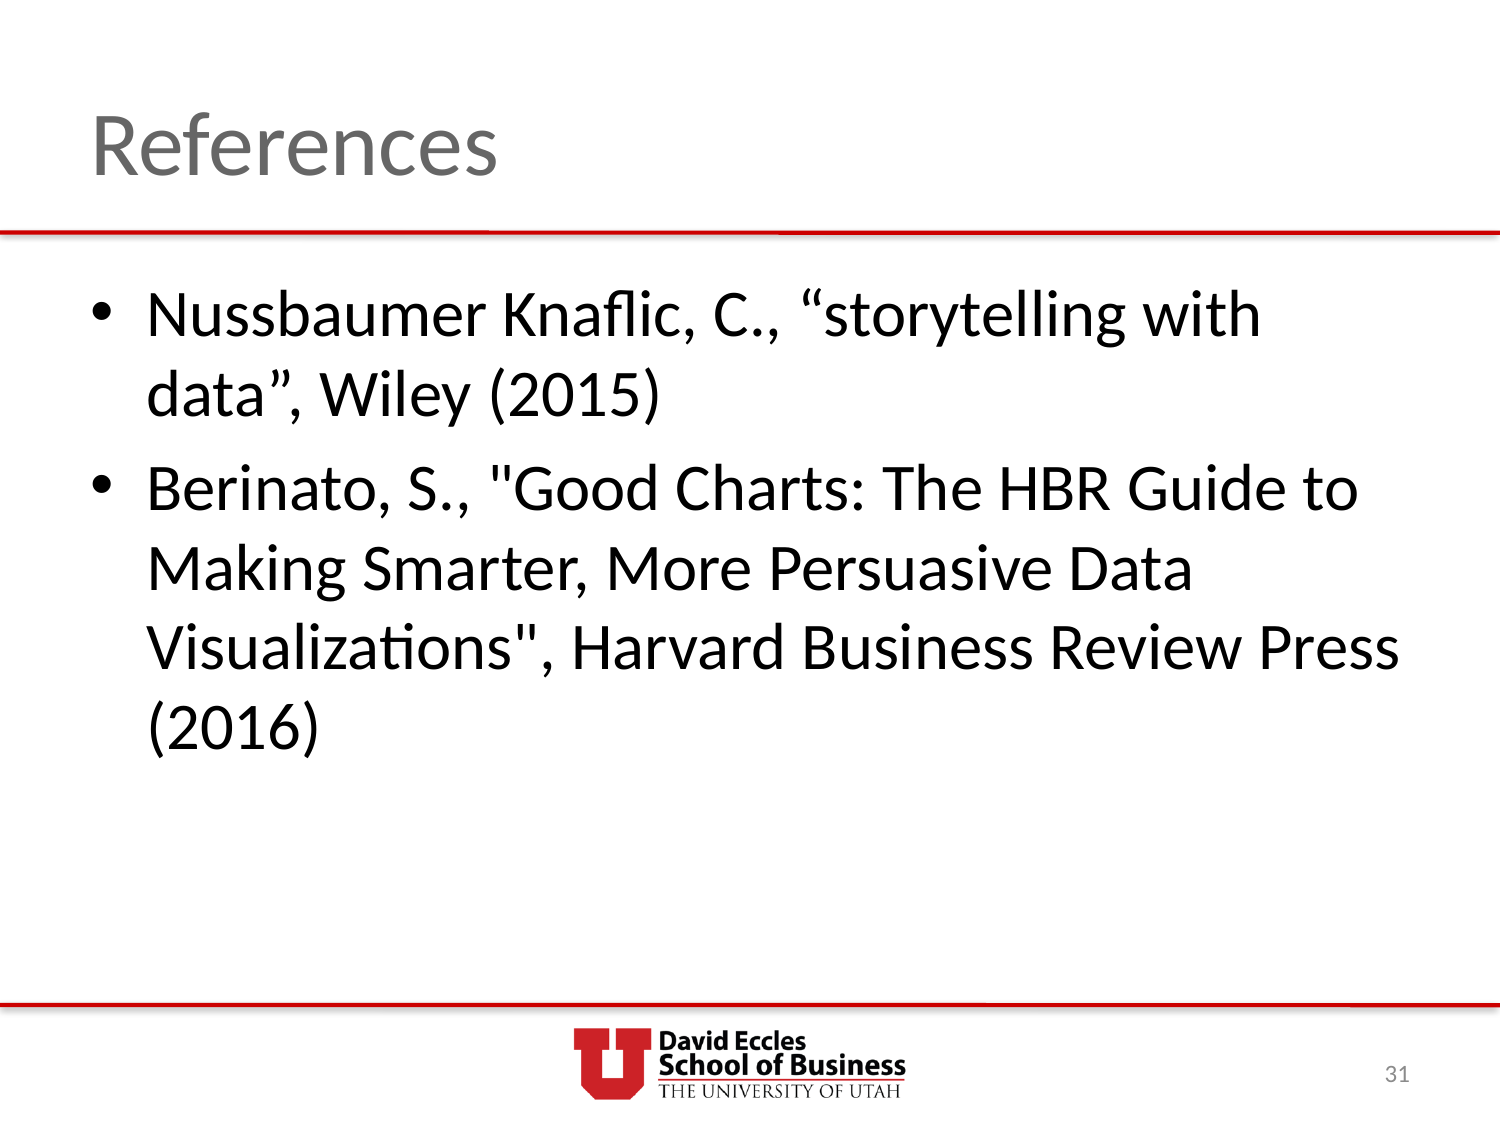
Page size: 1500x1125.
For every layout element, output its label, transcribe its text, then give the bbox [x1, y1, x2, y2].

list Nussbaumer Knaflic, C., “storytelling with data”, Wiley (2015) Berinato, S., "Good Charts: The HBR Guide to Making Smarter, More Persuasive Data Visualizations", Harvard Business Review Press (2016) [75, 262, 1425, 1005]
title References [75, 45, 1425, 233]
slide_number 31 [1074, 1042, 1425, 1103]
picture [573, 1026, 907, 1102]
